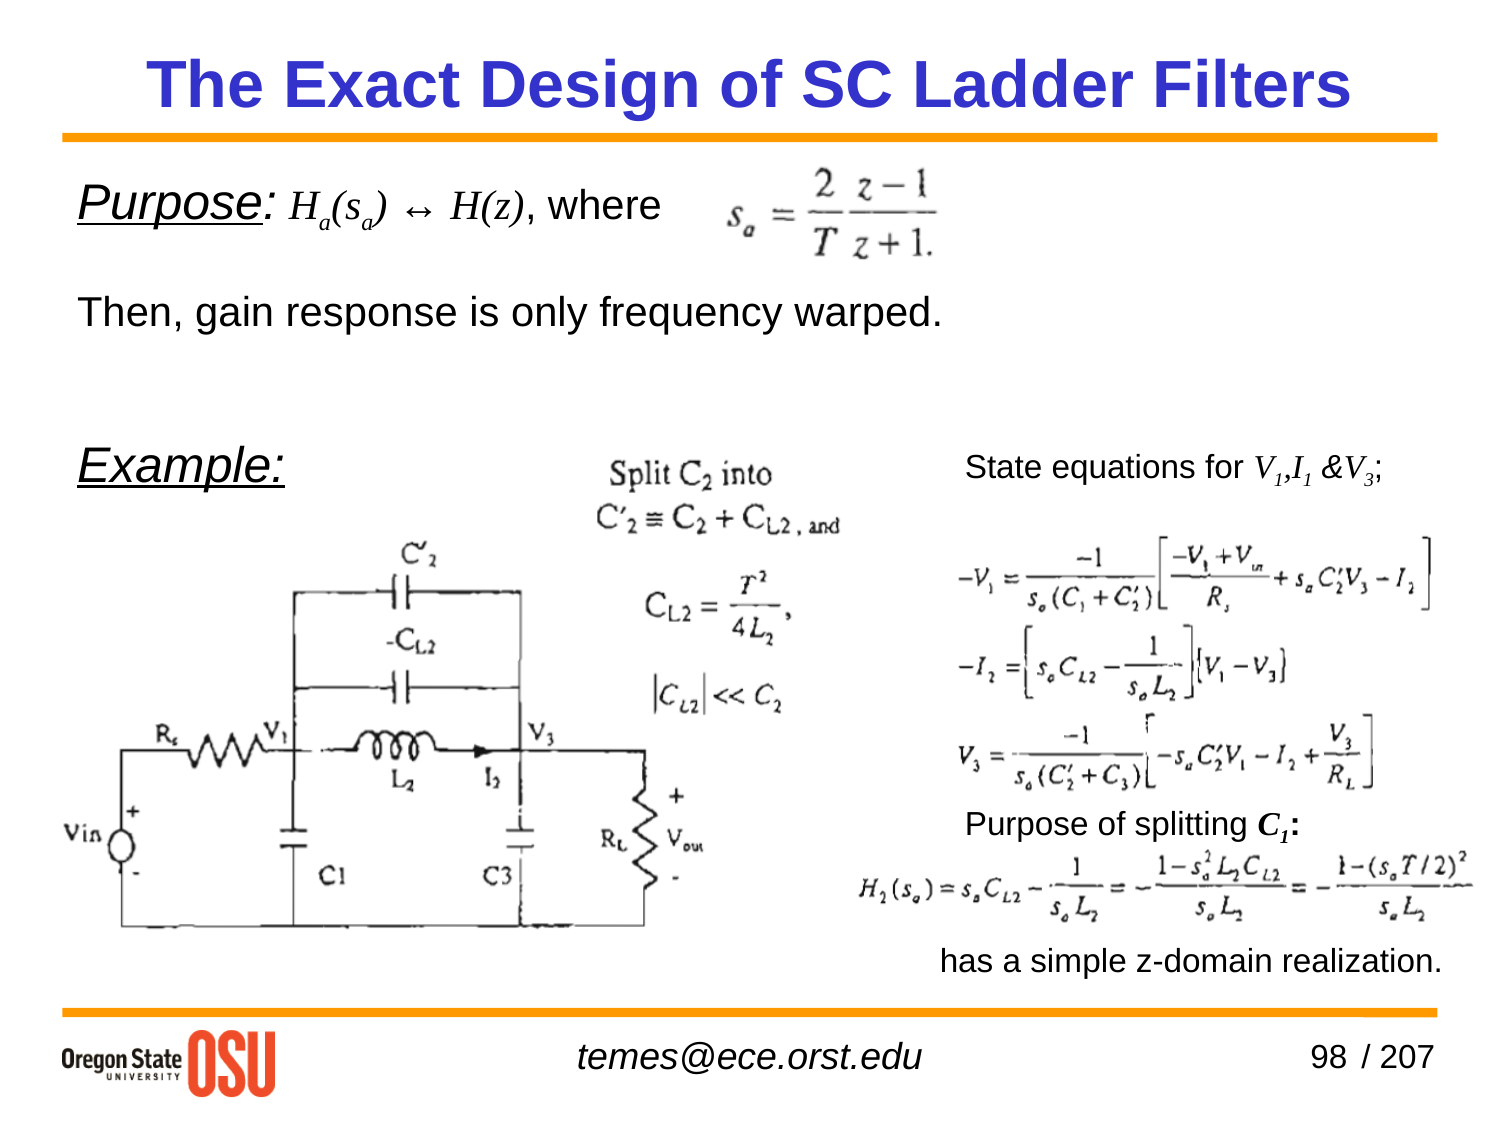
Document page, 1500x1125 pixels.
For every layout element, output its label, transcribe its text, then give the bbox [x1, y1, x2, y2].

picture [712, 149, 951, 276]
text_box has a simple z-domain realization. [924, 935, 1475, 987]
picture [574, 449, 851, 721]
title The Exact Design of SC Ladder Filters [62, 24, 1438, 138]
picture [62, 1012, 275, 1113]
picture [849, 849, 1488, 926]
text_box Purpose: Ha(sa) ↔ H(z), where Then, gain response is only frequency warped. [62, 162, 1425, 443]
text_box Purpose of splitting C1: [950, 801, 1450, 848]
text_box Example: [62, 425, 513, 537]
slide_number 98 [1153, 1025, 1363, 1085]
picture [937, 524, 1447, 798]
text_box State equations for V1,I1 &V3; [950, 437, 1450, 498]
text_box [37, 538, 726, 951]
